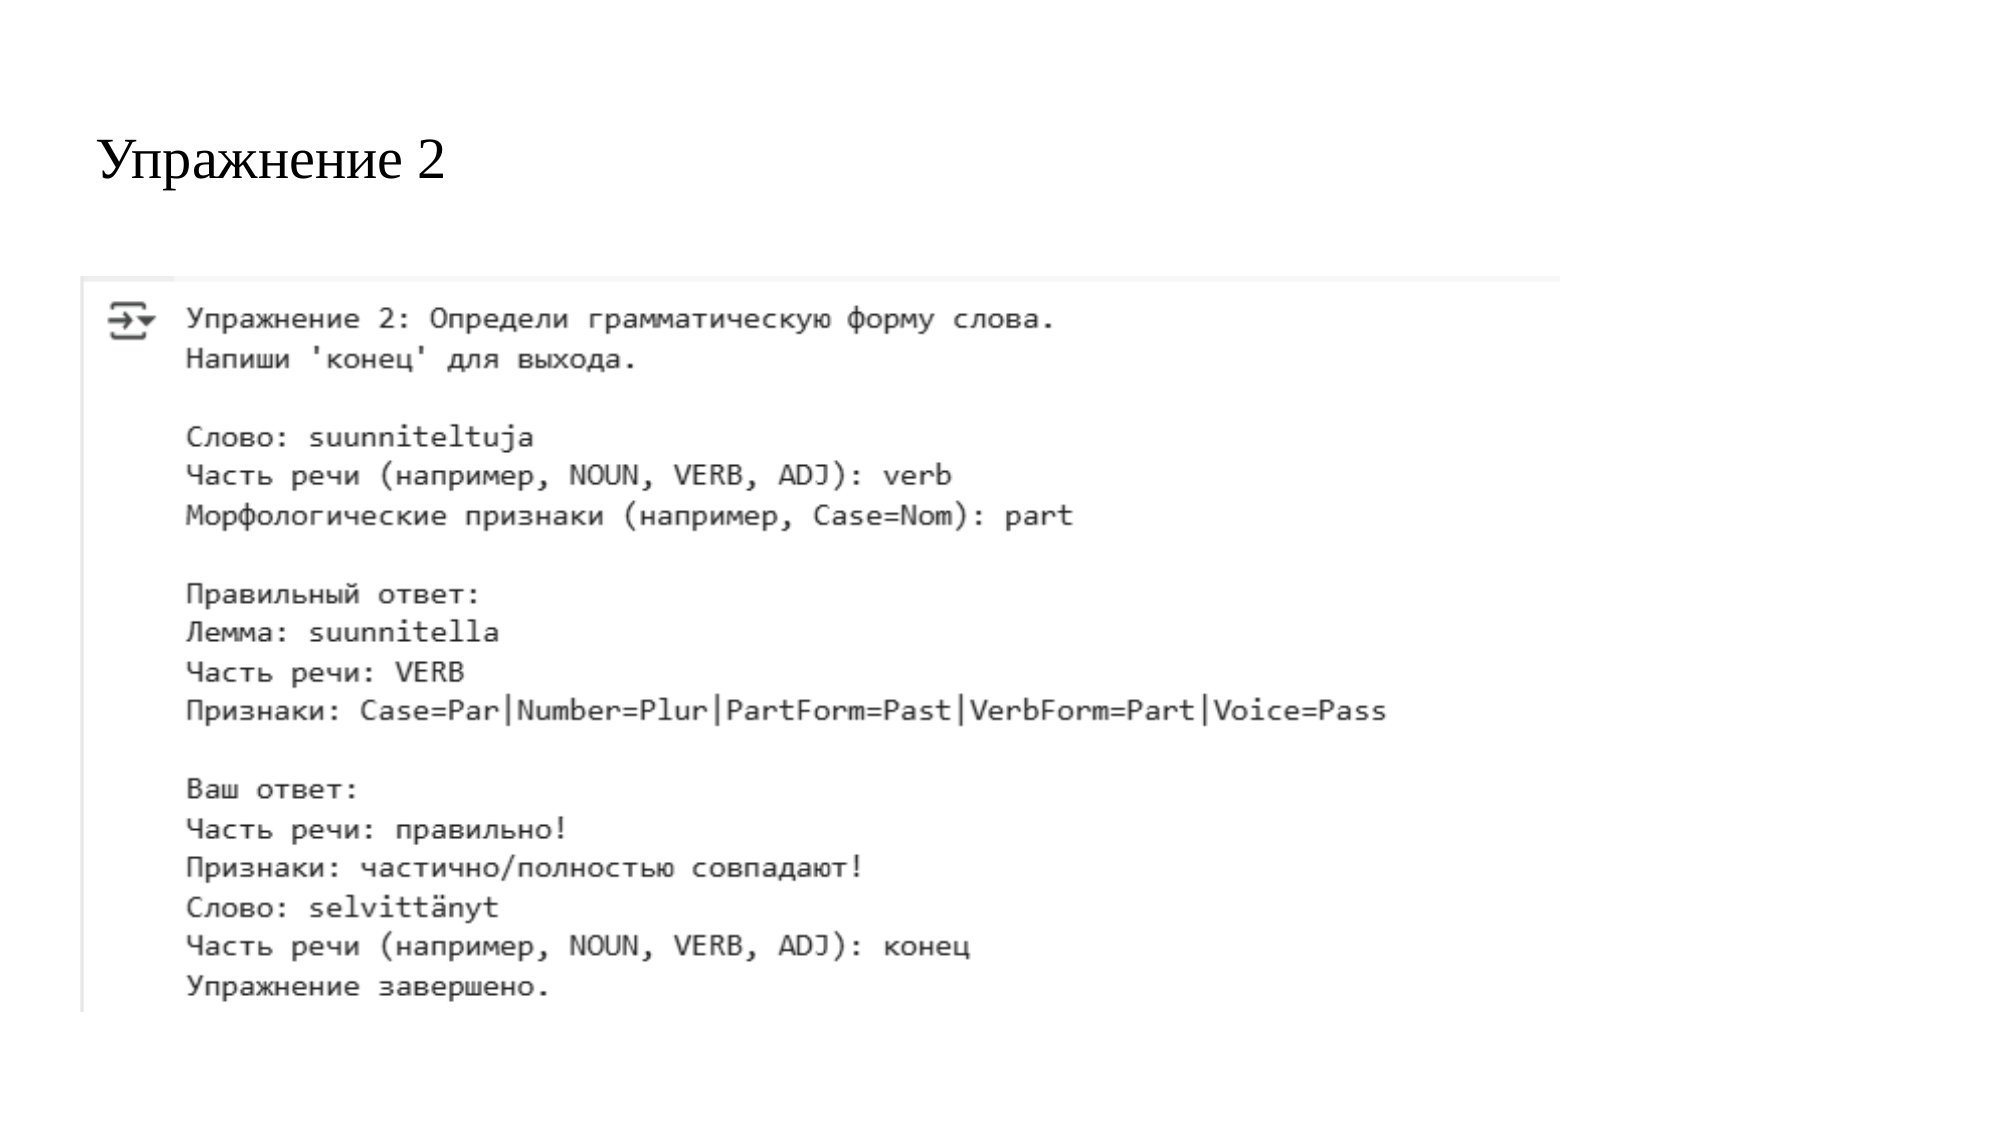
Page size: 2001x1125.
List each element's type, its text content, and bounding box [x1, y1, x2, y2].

text_box Упражнение 2 [80, 113, 1081, 199]
picture [80, 276, 1560, 1012]
